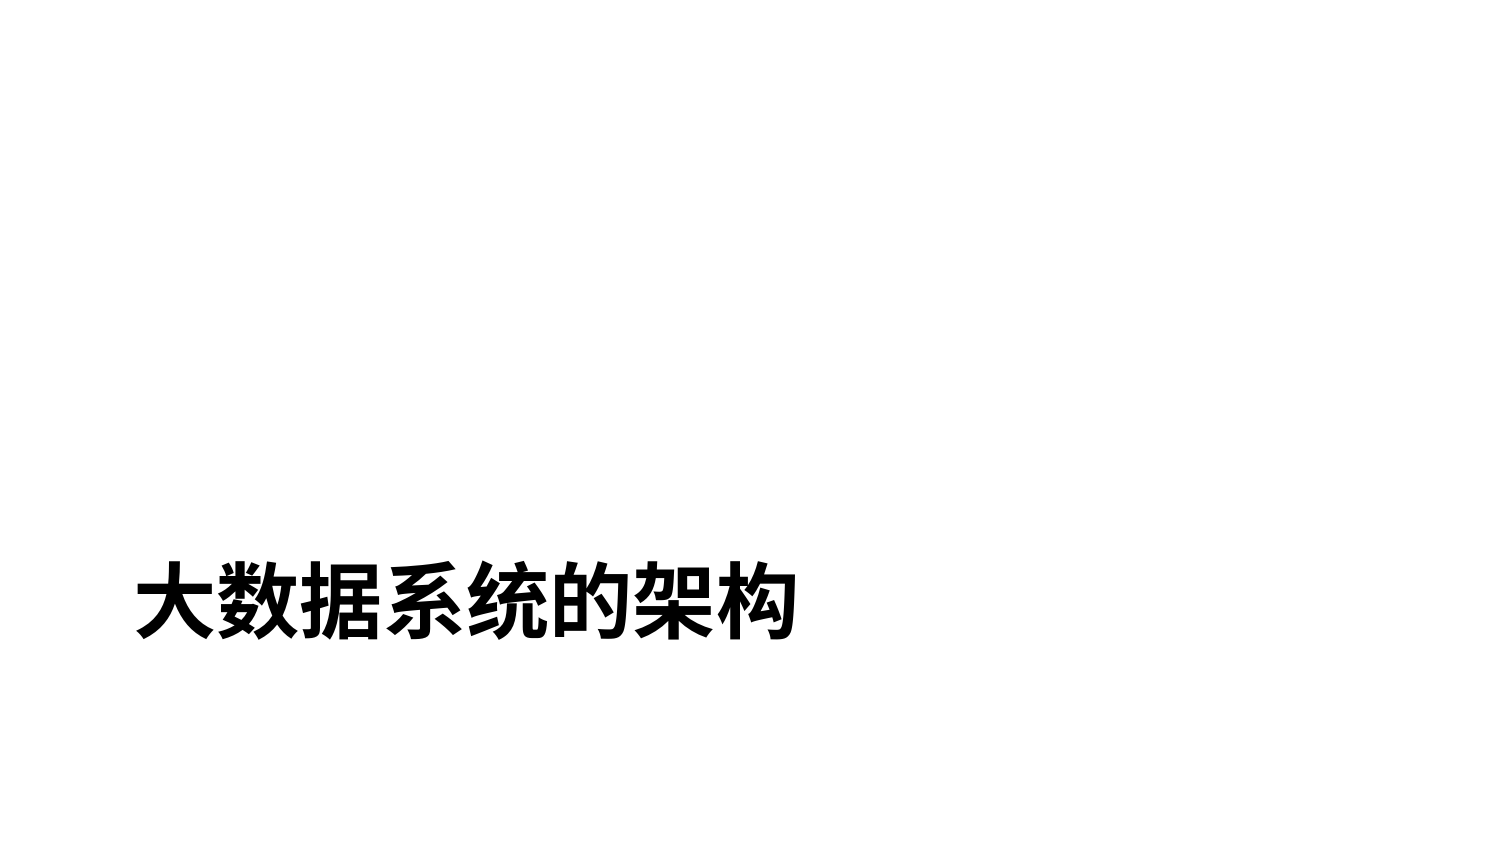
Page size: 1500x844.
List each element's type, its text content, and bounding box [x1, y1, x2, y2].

title 大数据系统的架构 [118, 542, 1394, 710]
